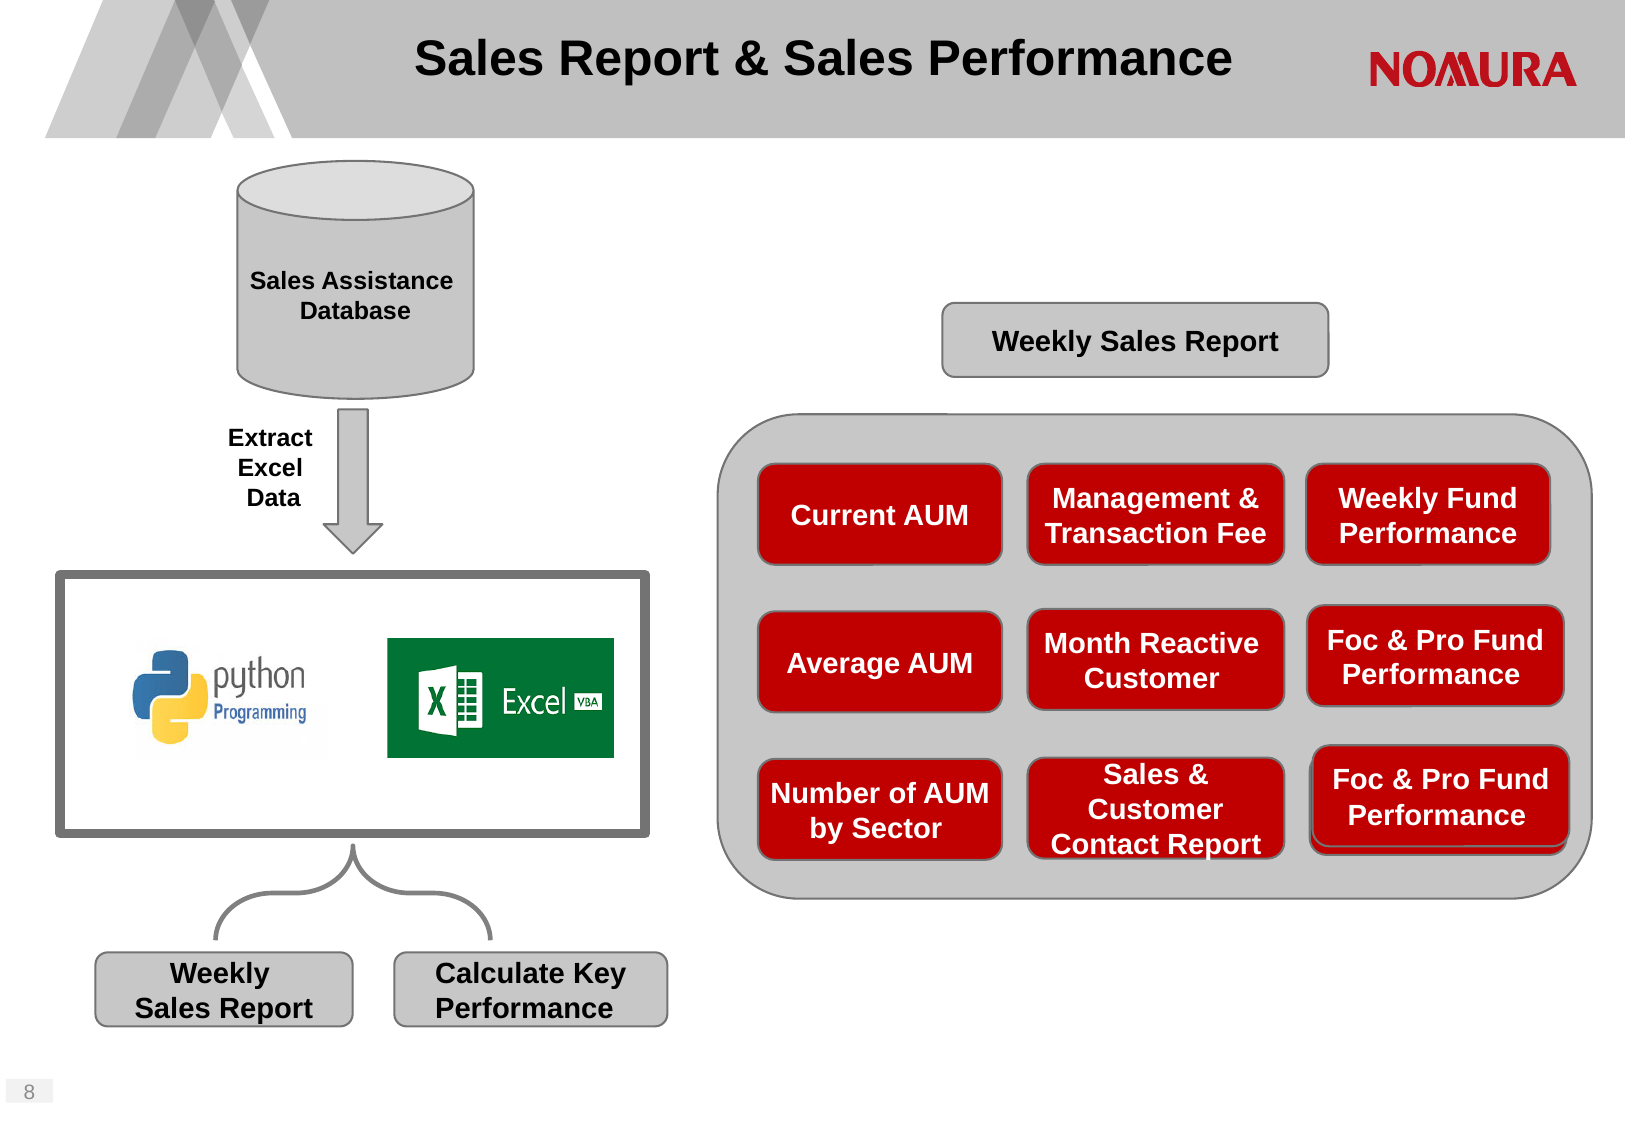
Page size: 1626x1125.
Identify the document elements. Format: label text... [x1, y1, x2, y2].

text_box Sales & Customer Contact Report [1027, 757, 1285, 859]
text_box Weekly Sales Report [942, 302, 1329, 377]
picture [387, 638, 615, 758]
slide_number 7 [5, 1078, 54, 1103]
text_box Weekly Sales Report [95, 952, 353, 1027]
title Sales Report & Sales Performance [311, 9, 1351, 102]
text_box Extract Excel Data [212, 414, 335, 519]
text_box Average AUM [757, 611, 1003, 713]
text_box Foc & Pro Fund Performance [1307, 605, 1564, 707]
text_box Number of AUM by Sector [757, 758, 1003, 860]
text_box Sales Assistance Database [237, 160, 474, 399]
text_box Month Reactive Customer [1027, 608, 1285, 710]
text_box [323, 409, 383, 554]
text_box Offshore Fund by Company [1309, 762, 1567, 855]
text_box Management & Transaction Fee [1027, 463, 1285, 565]
text_box Calculate Key Performance [394, 952, 668, 1027]
text_box Current AUM [757, 463, 1003, 565]
text_box Weekly Fund Performance [1306, 463, 1551, 565]
text_box Foc & Pro Fund Performance [1312, 745, 1570, 847]
picture [118, 638, 330, 762]
text_box [60, 574, 646, 834]
text_box [215, 845, 491, 941]
text_box [717, 414, 1592, 899]
